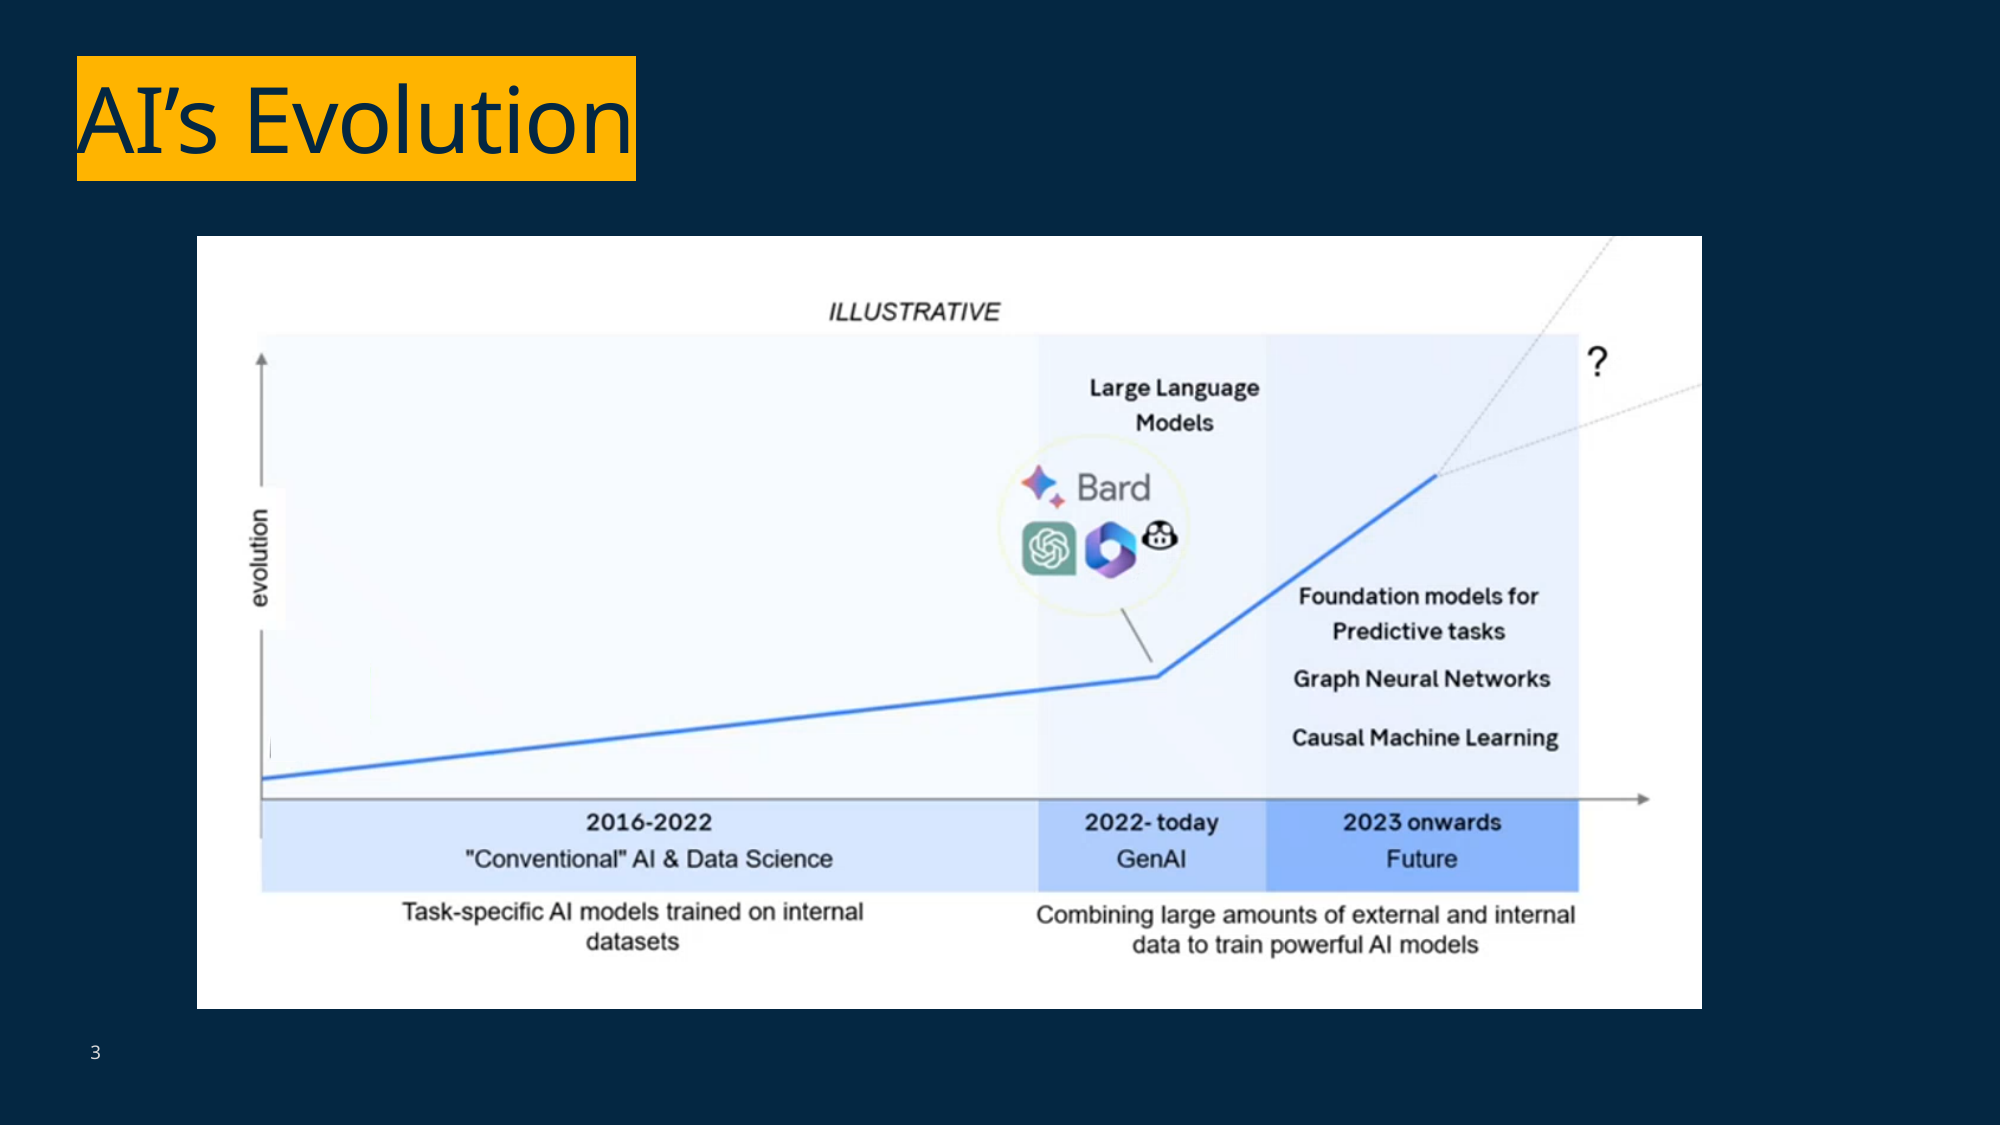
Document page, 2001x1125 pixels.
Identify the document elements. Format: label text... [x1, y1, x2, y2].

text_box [197, 236, 1702, 1009]
slide_number 3 [90, 1040, 198, 1101]
title AI’s Evolution [76, 74, 1799, 172]
